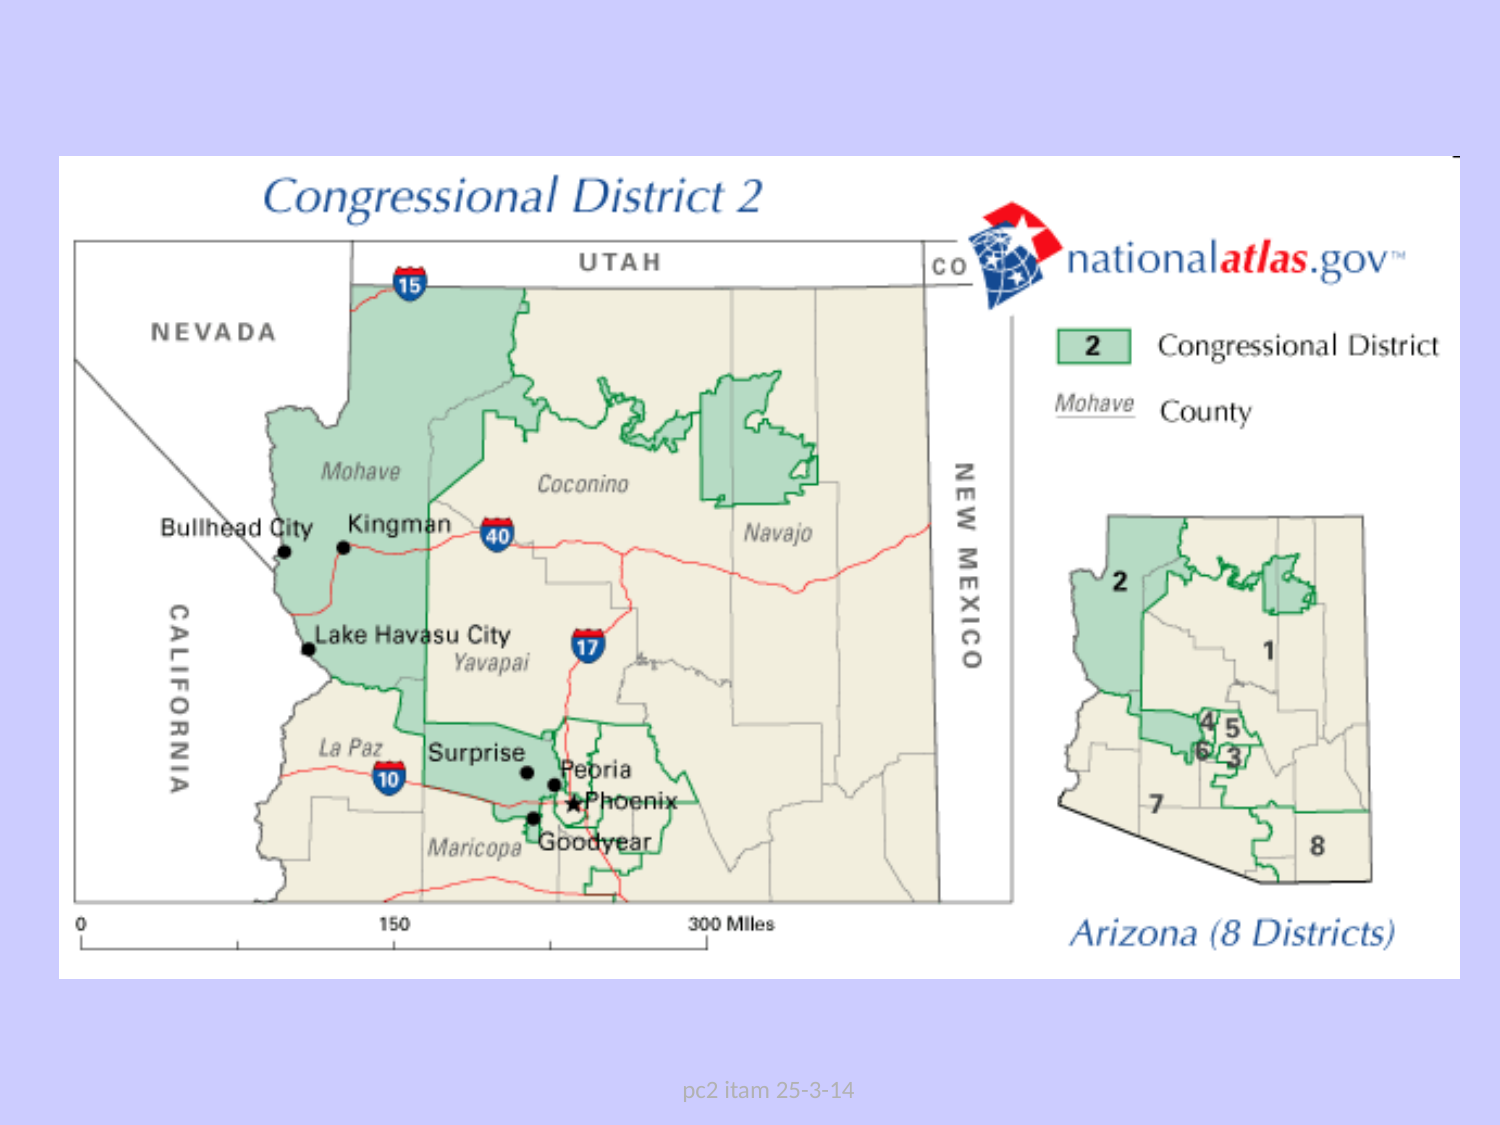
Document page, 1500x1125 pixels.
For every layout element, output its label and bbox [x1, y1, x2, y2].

picture [59, 155, 1460, 979]
